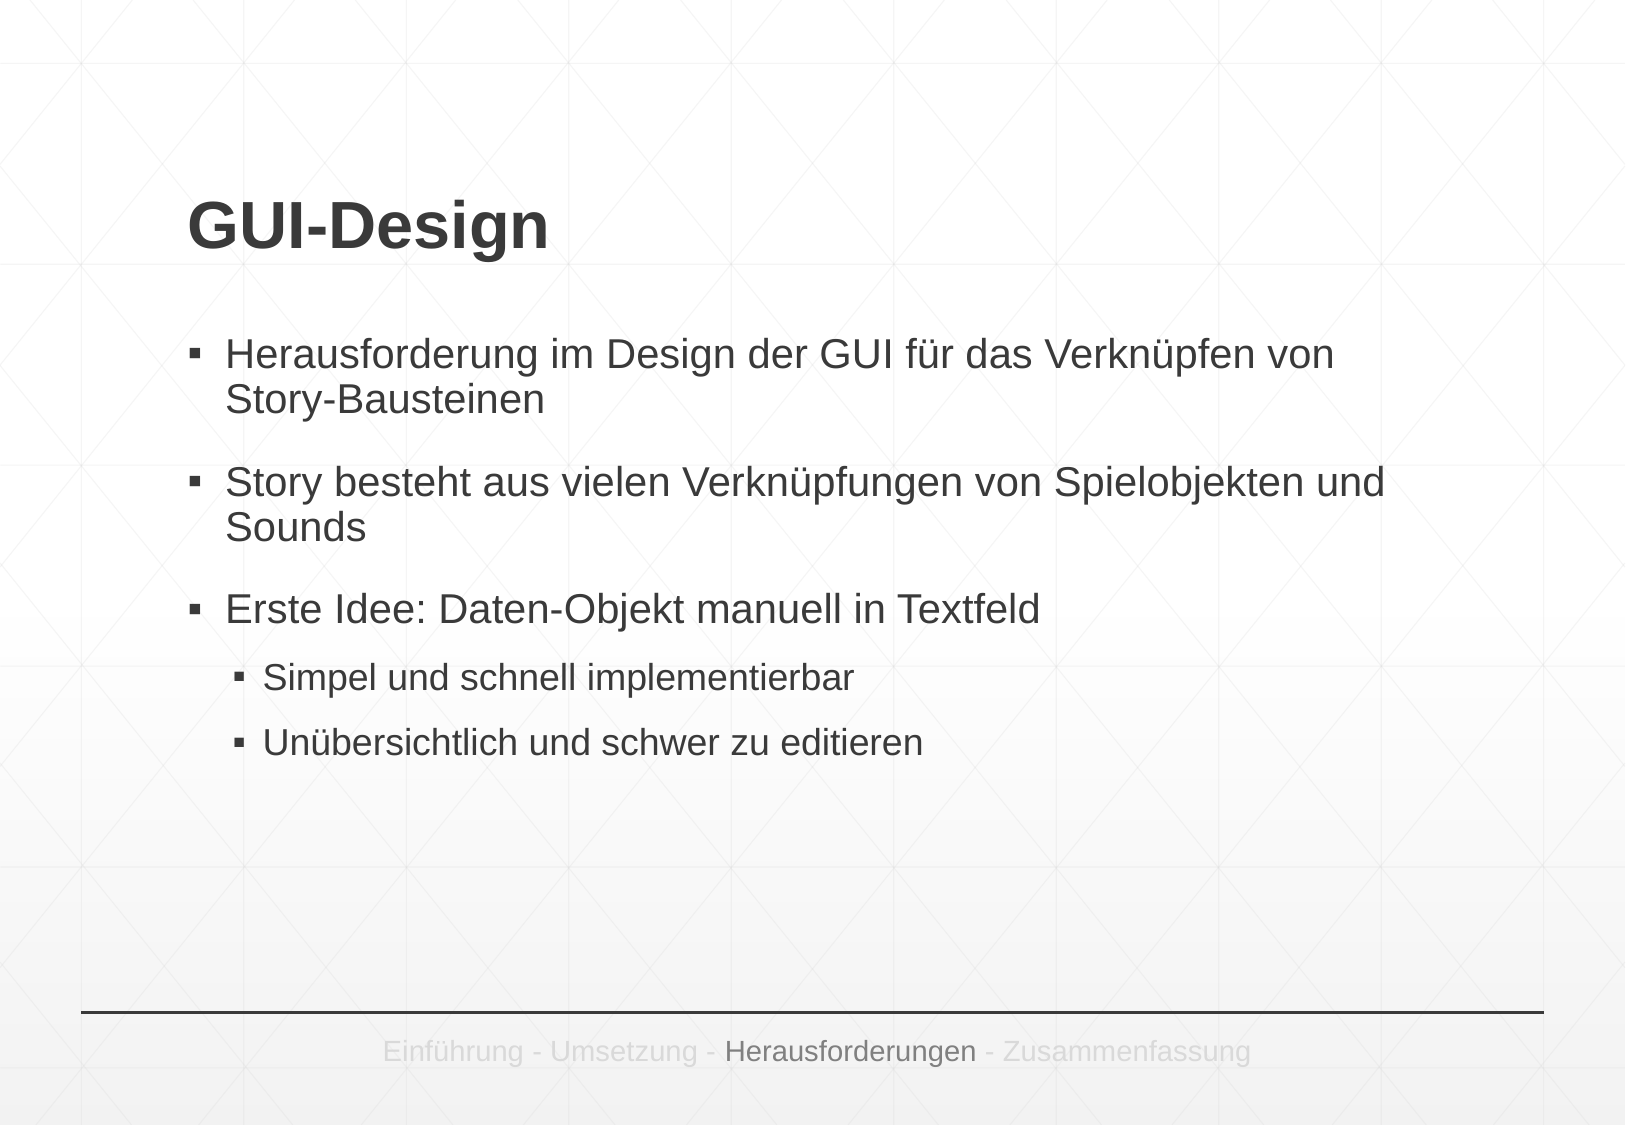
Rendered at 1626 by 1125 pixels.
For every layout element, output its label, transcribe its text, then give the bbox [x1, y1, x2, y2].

title GUI-Design [172, 82, 1453, 271]
list Herausforderung im Design der GUI für das Verknüpfen von Story-Bausteinen Story besteht aus vielen Verknüpfungen von Spielobjekten und Sounds Erste Idee: Daten-Objekt manuell in Textfeld Simpel und schnell implementierbar Unübersichtlich und schwer zu editieren [172, 324, 1453, 841]
text_box Einführung - Umsetzung - Herausforderungen - Zusammenfassung [367, 1028, 1268, 1084]
